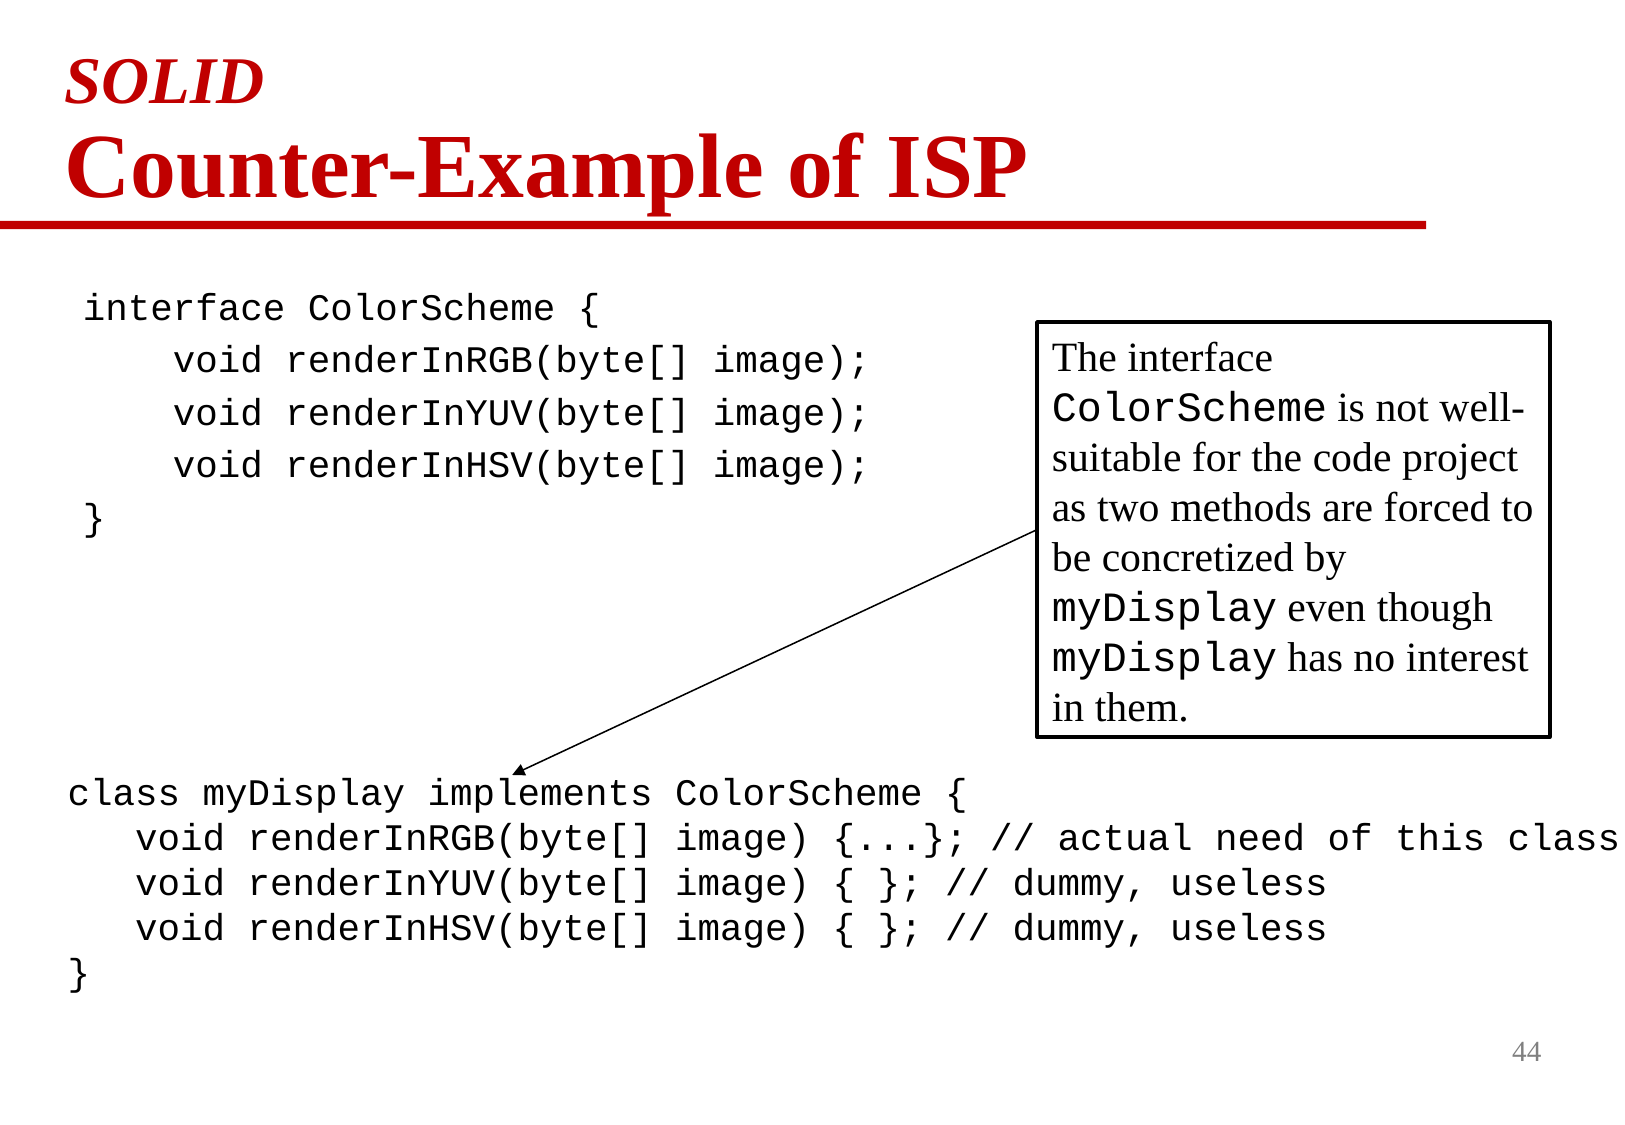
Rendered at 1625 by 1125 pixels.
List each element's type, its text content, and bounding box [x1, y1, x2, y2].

title SOLID Counter-Example of ISP [49, 43, 1625, 225]
list interface ColorScheme { void renderInRGB(byte[] image); void renderInYUV(byte[] image); void renderInHSV(byte[] image); } [67, 275, 1500, 463]
text_box The interface ColorScheme is not well-suitable for the code project as two methods are forced to be concretized by myDisplay even though myDisplay has no interest in them. [1035, 320, 1552, 739]
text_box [511, 531, 1038, 776]
text_box class myDisplay implements ColorScheme { void renderInRGB(byte[] image) {...}; // actual need of this class void renderInYUV(byte[] image) { }; // dummy, useless void renderInHSV(byte[] image) { }; // dummy, useless } [52, 760, 1625, 1001]
slide_number 44 [1218, 1012, 1557, 1088]
